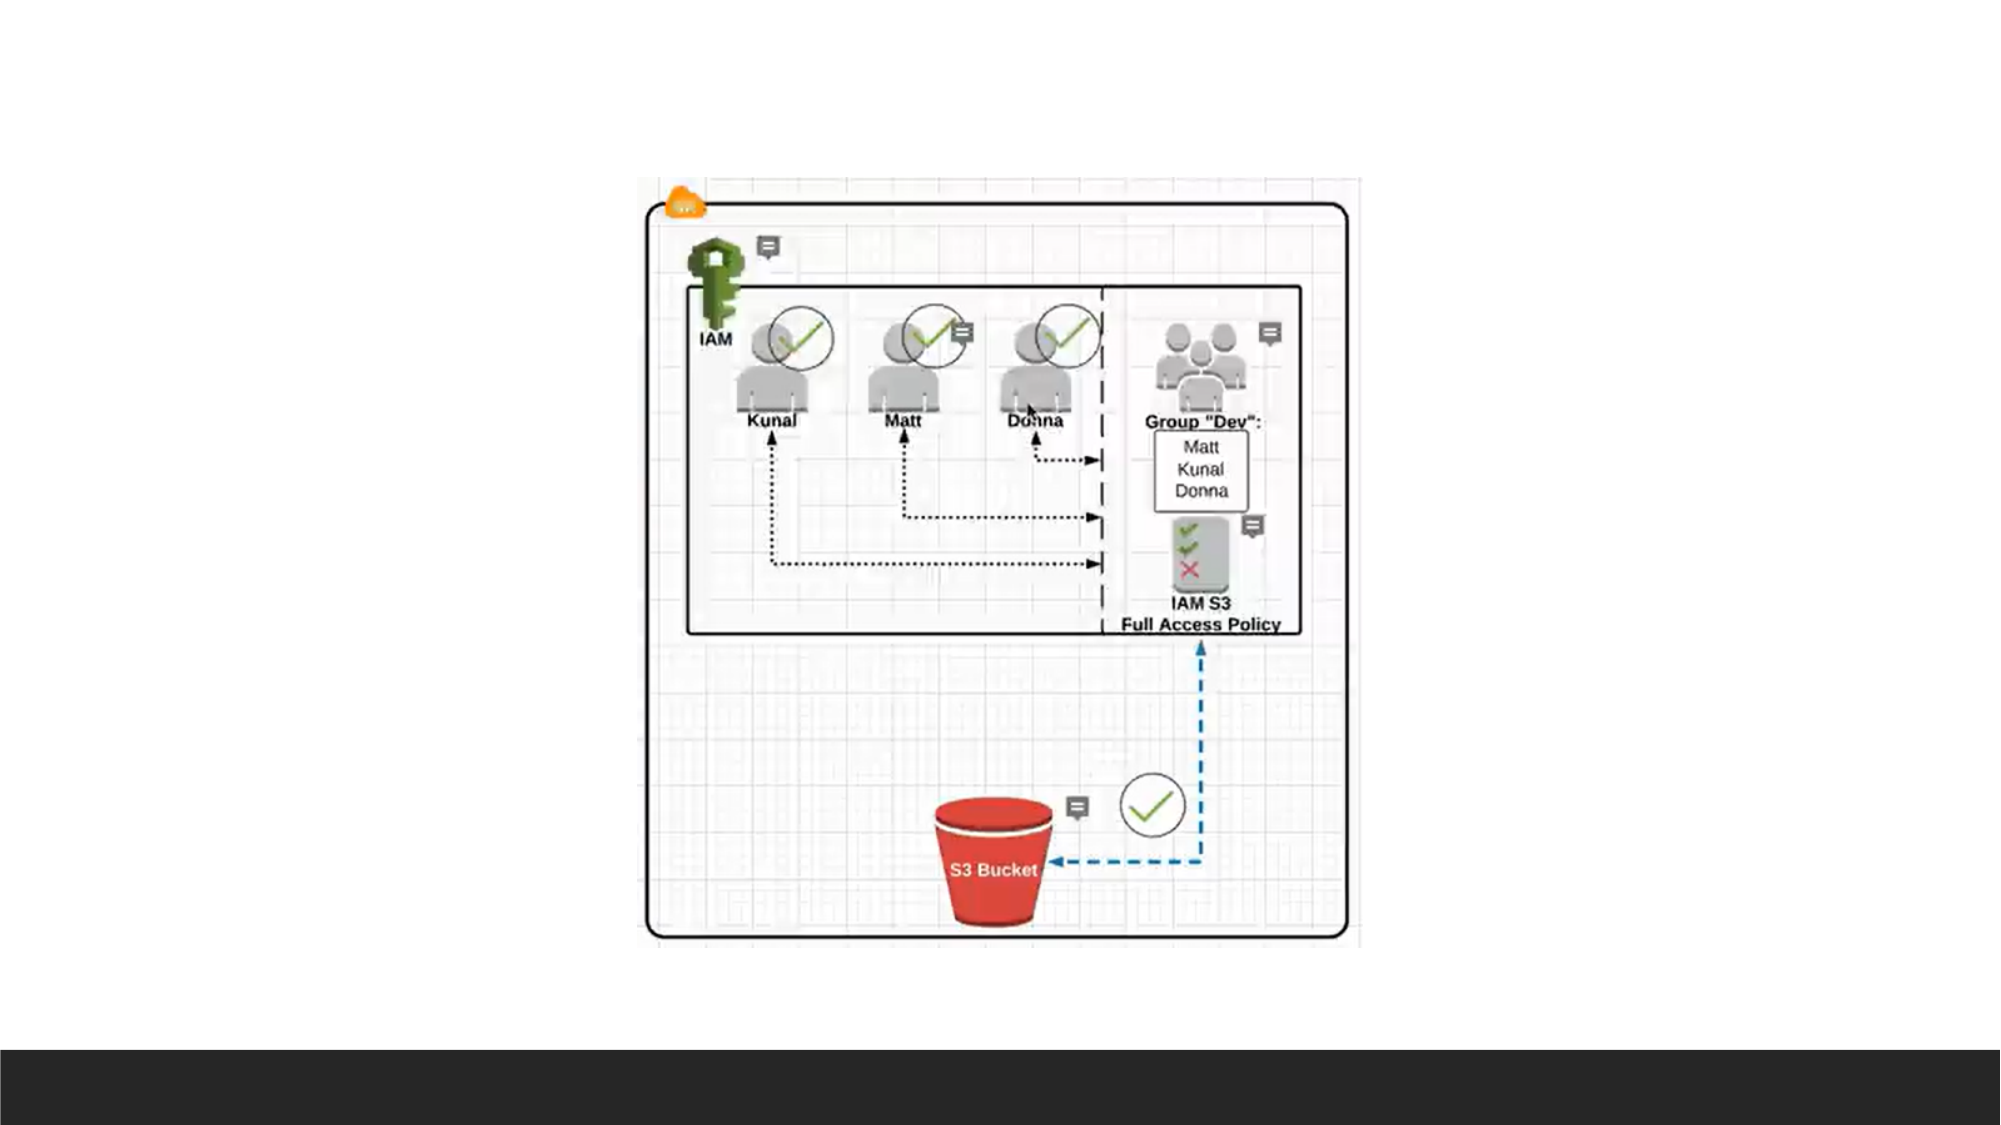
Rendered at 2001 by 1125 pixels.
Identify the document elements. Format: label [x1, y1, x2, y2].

picture [636, 176, 1363, 948]
